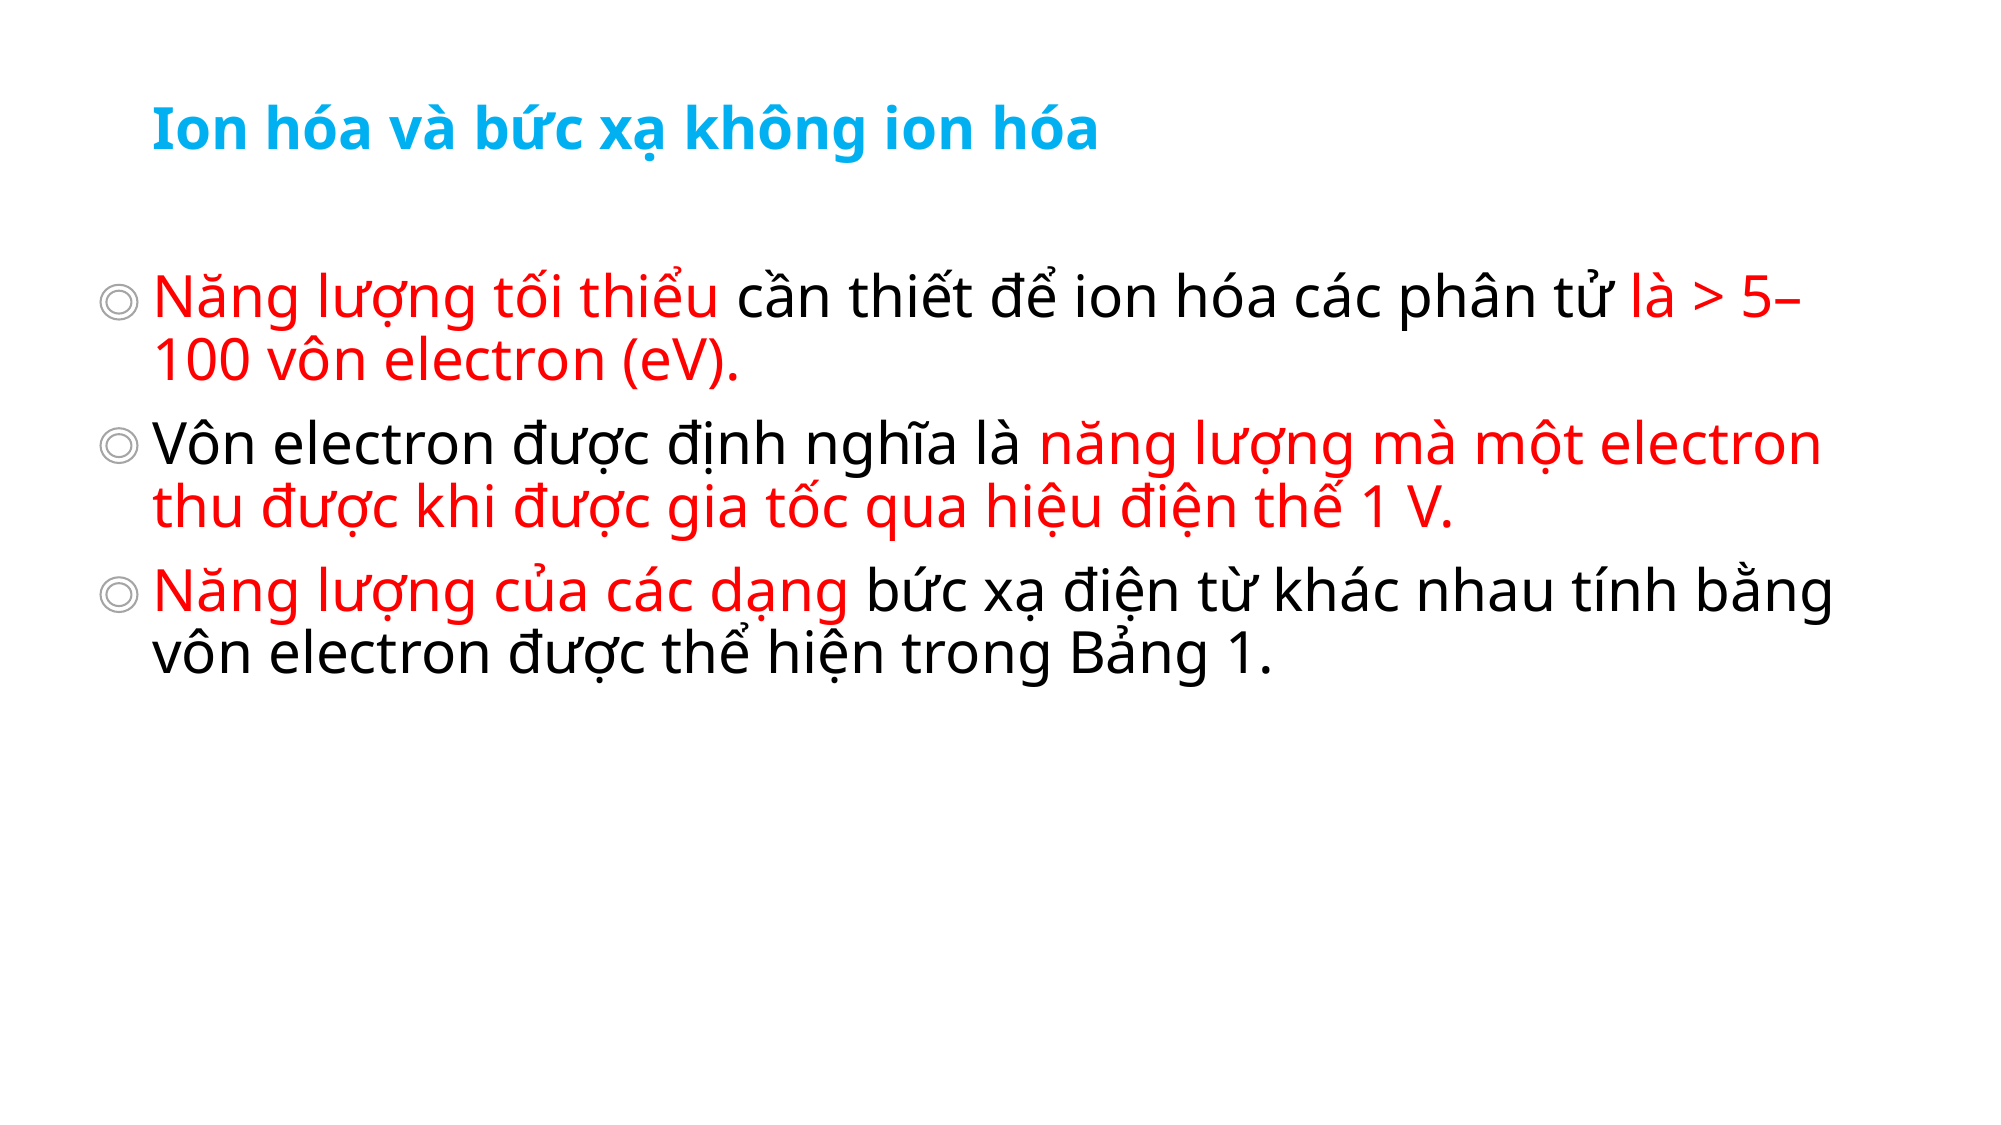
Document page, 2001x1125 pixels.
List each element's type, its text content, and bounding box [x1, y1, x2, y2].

list Ion hóa và bức xạ không ion hóa Năng lượng tối thiểu cần thiết để ion hóa các phân tử là > 5–100 vôn electron (eV). Vôn electron được định nghĩa là năng lượng mà một electron thu được khi được gia tốc qua hiệu điện thế 1 V. Năng lượng của các dạng bức xạ điện từ khác nhau tính bằng vôn electron được thể hiện trong Bảng 1. [137, 92, 1863, 1014]
text_box [99, 283, 139, 321]
text_box [99, 576, 139, 614]
text_box [99, 427, 139, 465]
